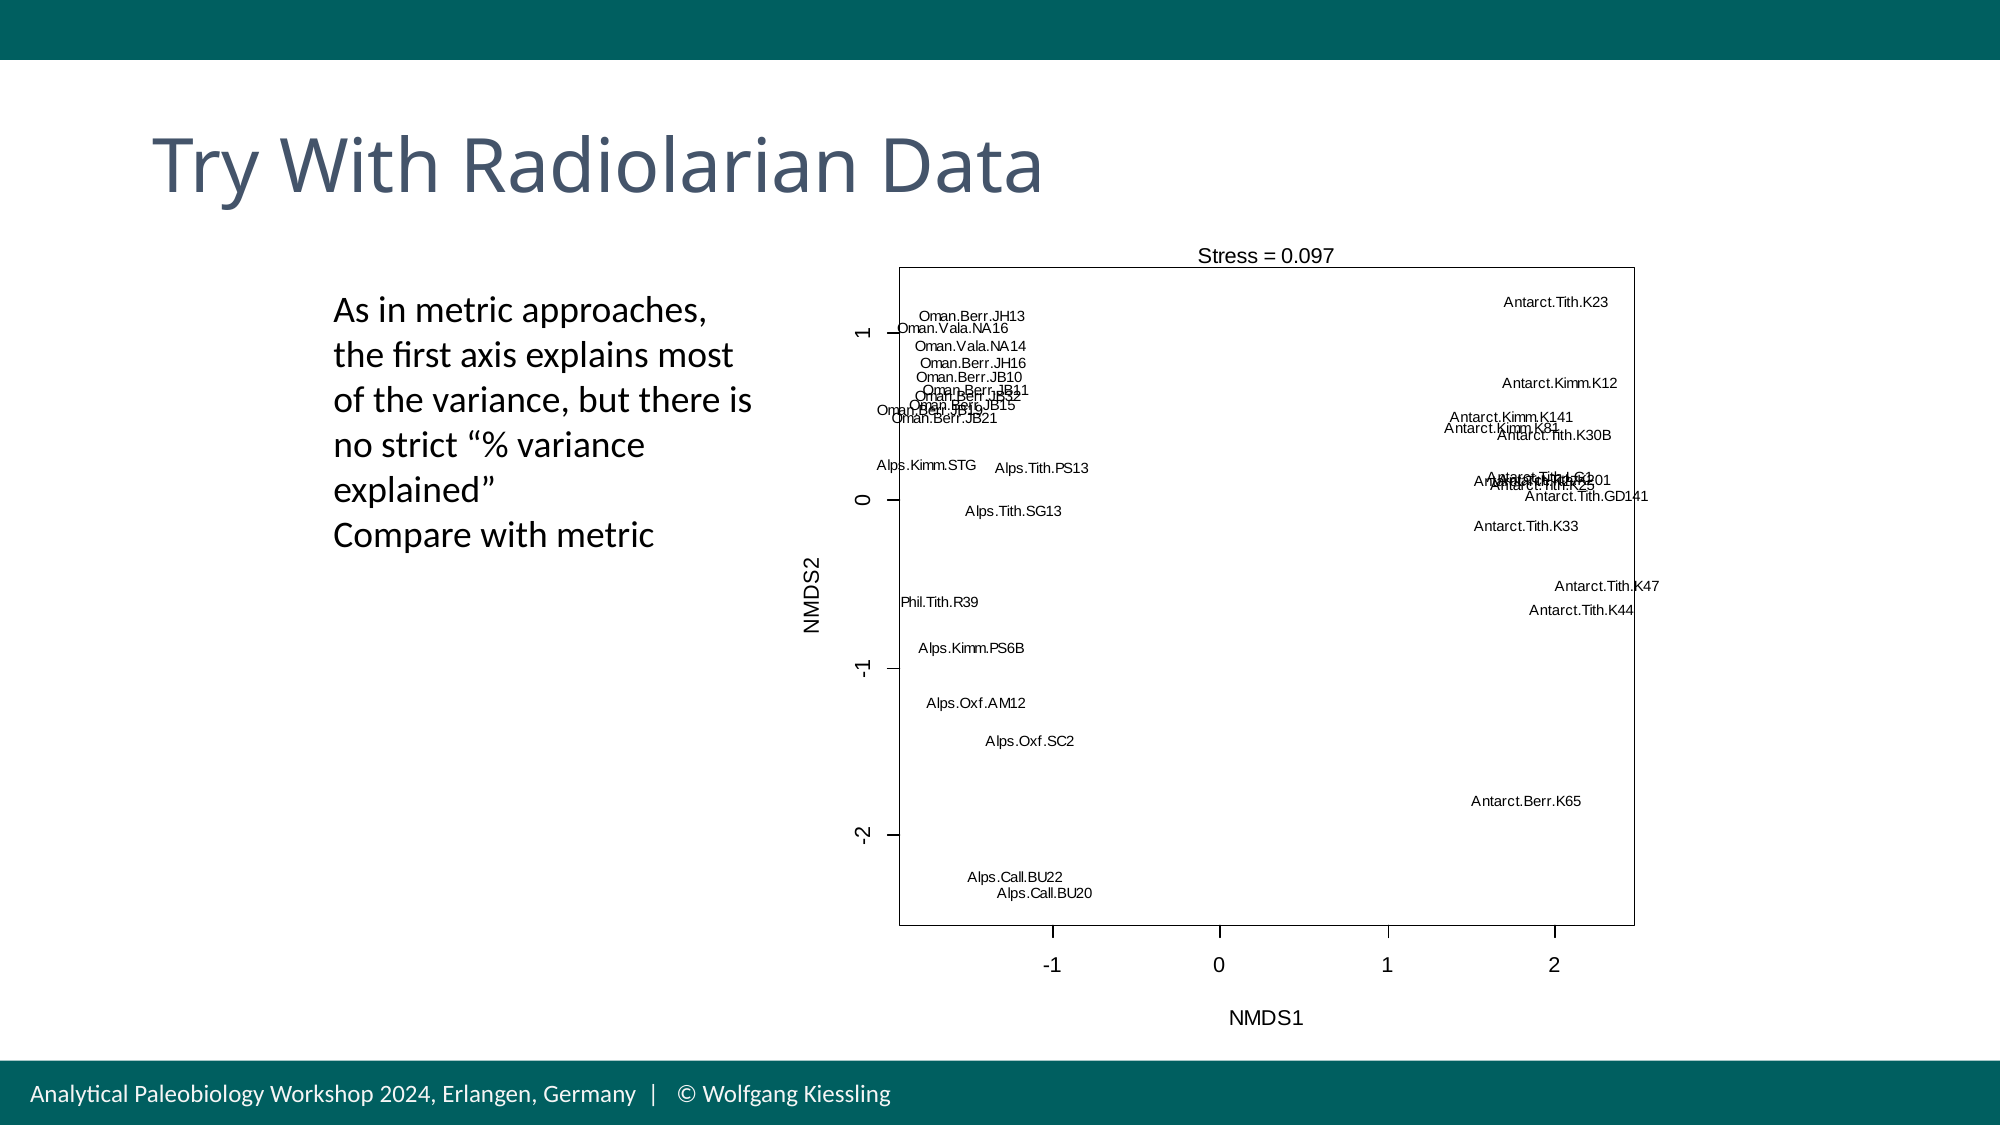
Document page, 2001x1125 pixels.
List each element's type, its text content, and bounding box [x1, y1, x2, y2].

title Try With Radiolarian Data [137, 59, 1863, 278]
text_box As in metric approaches, the first axis explains most of the variance, but there is no strict “% variance explained” Compare with metric [318, 277, 780, 562]
picture [794, 162, 1698, 1042]
